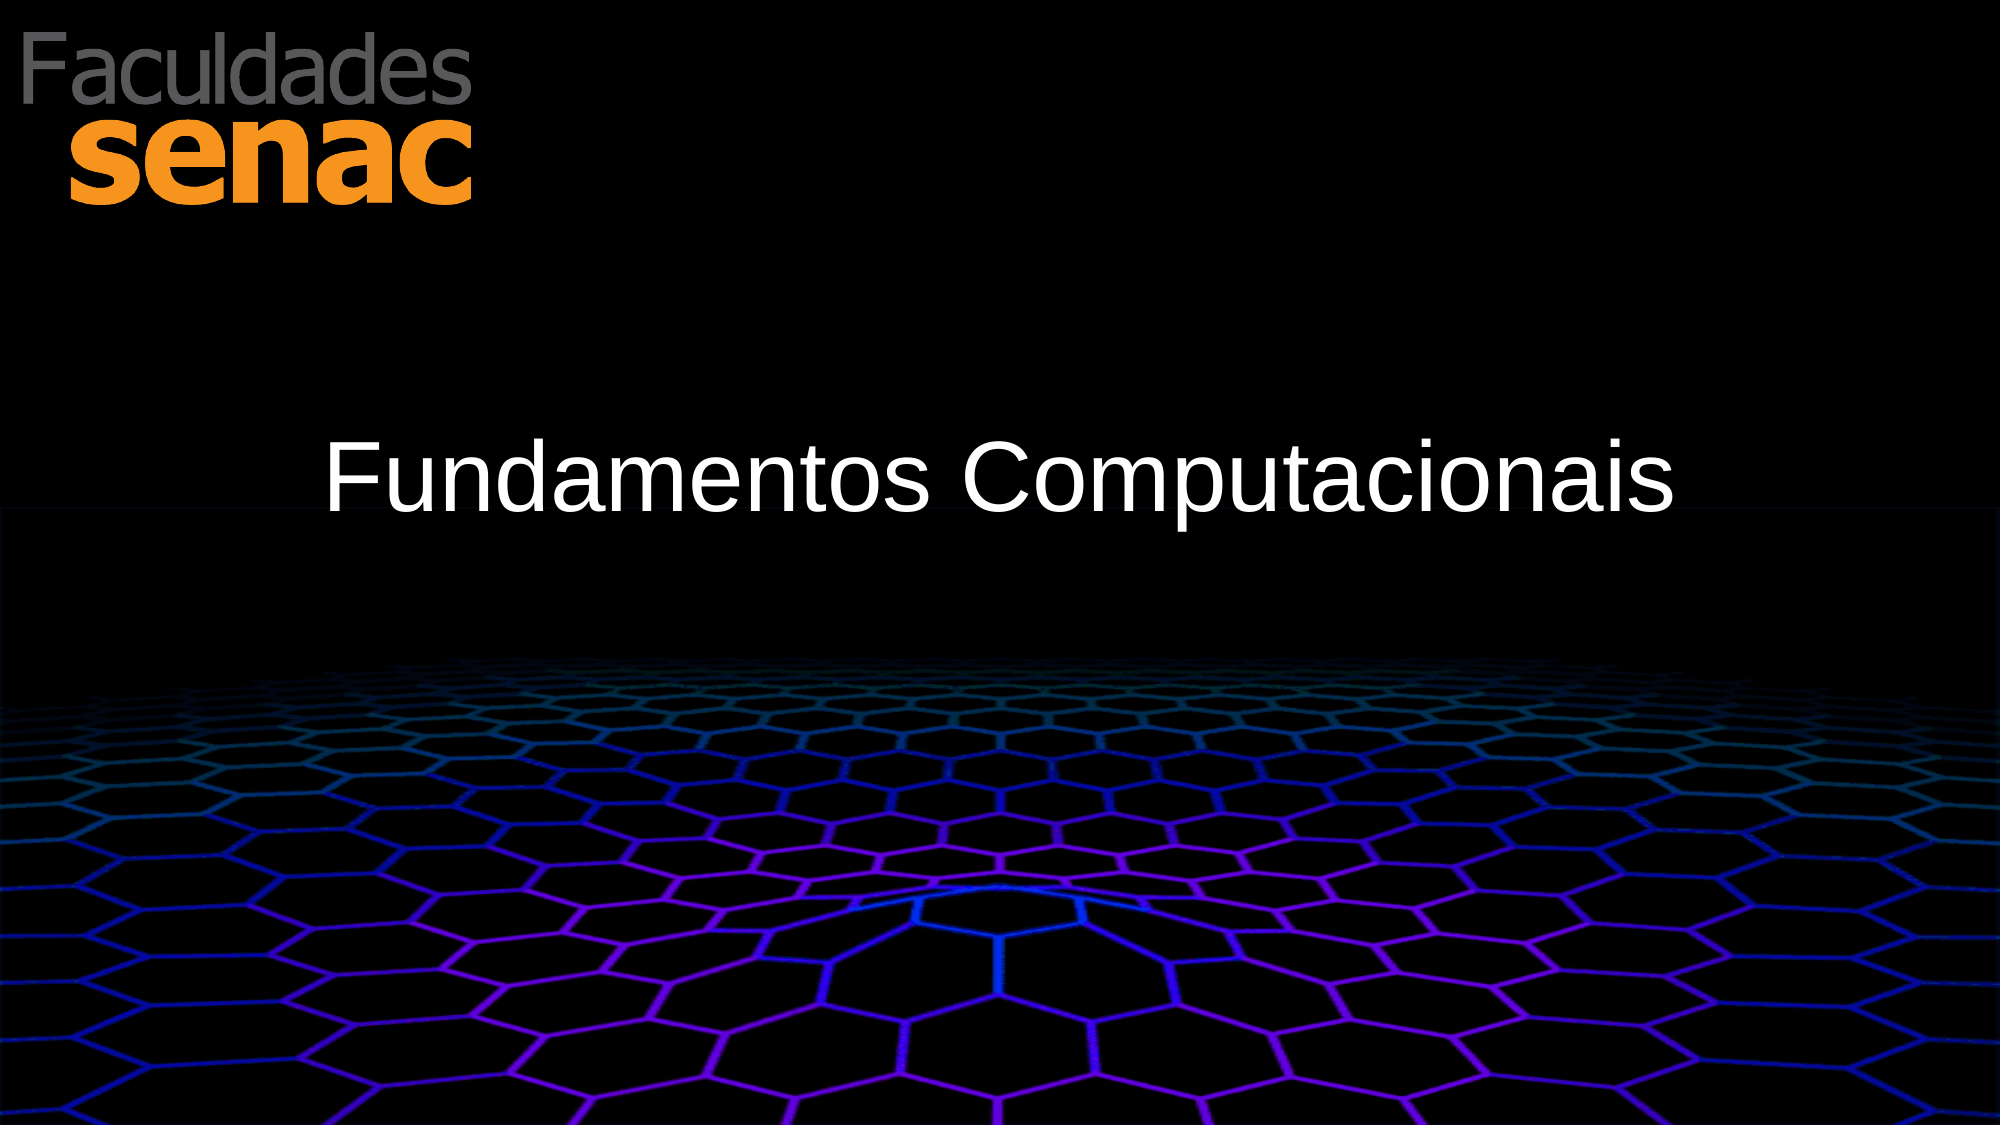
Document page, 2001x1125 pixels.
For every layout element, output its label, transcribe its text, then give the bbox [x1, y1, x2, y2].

text_box Fundamentos Computacionais [0, 404, 2000, 507]
picture [19, 30, 475, 209]
picture [0, 507, 2000, 1125]
